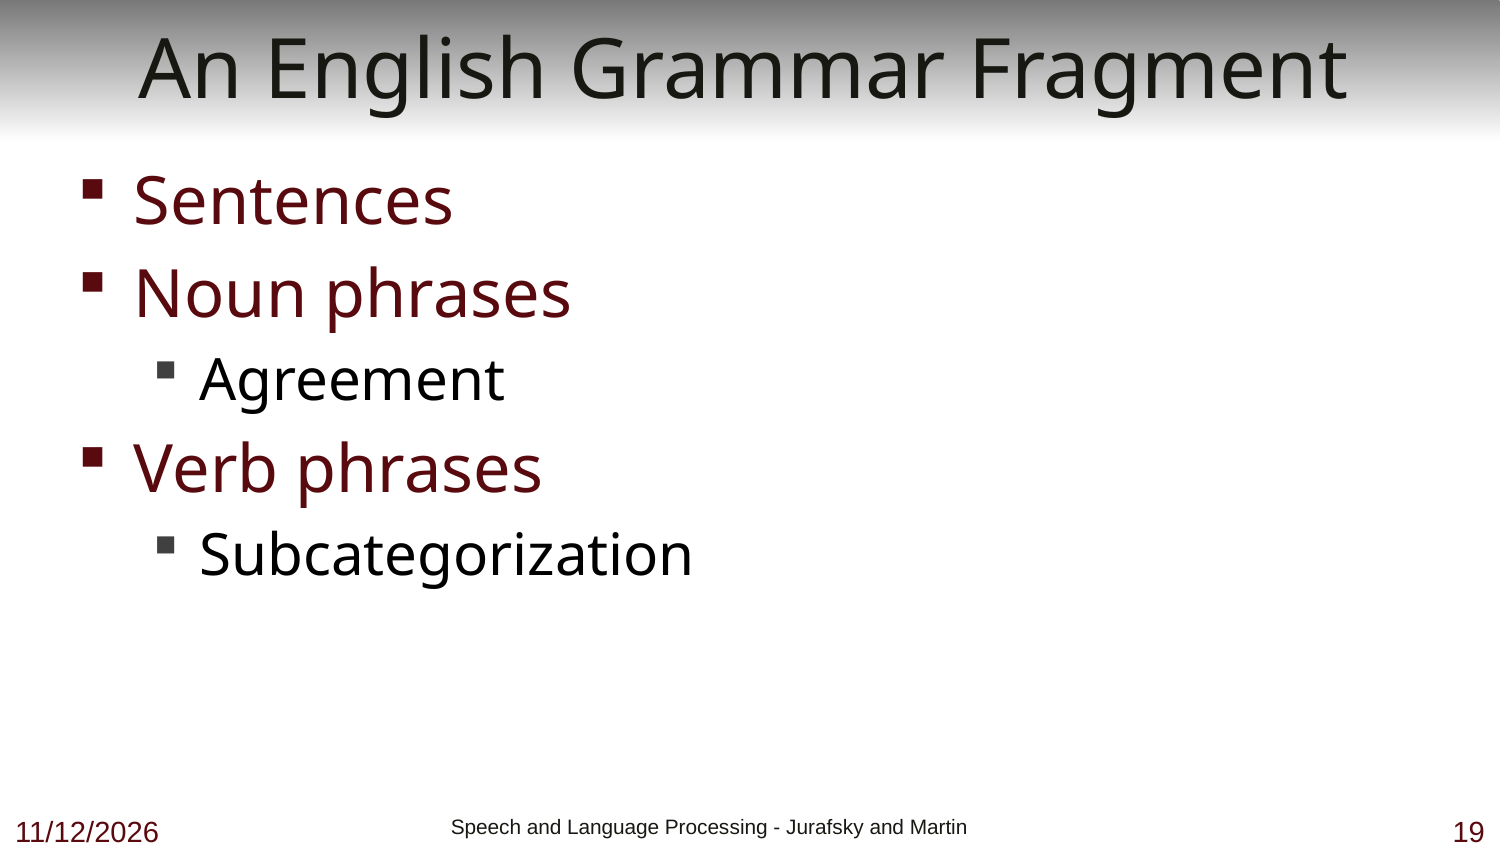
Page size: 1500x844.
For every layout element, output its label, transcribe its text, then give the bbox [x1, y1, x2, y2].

title An English Grammar Fragment [12, 0, 1475, 132]
list Sentences Noun phrases Agreement Verb phrases Subcategorization [62, 150, 1413, 797]
footer Speech and Language Processing - Jurafsky and Martin [199, 806, 1424, 844]
slide_number 19 [1424, 806, 1500, 844]
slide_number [0, 806, 199, 844]
